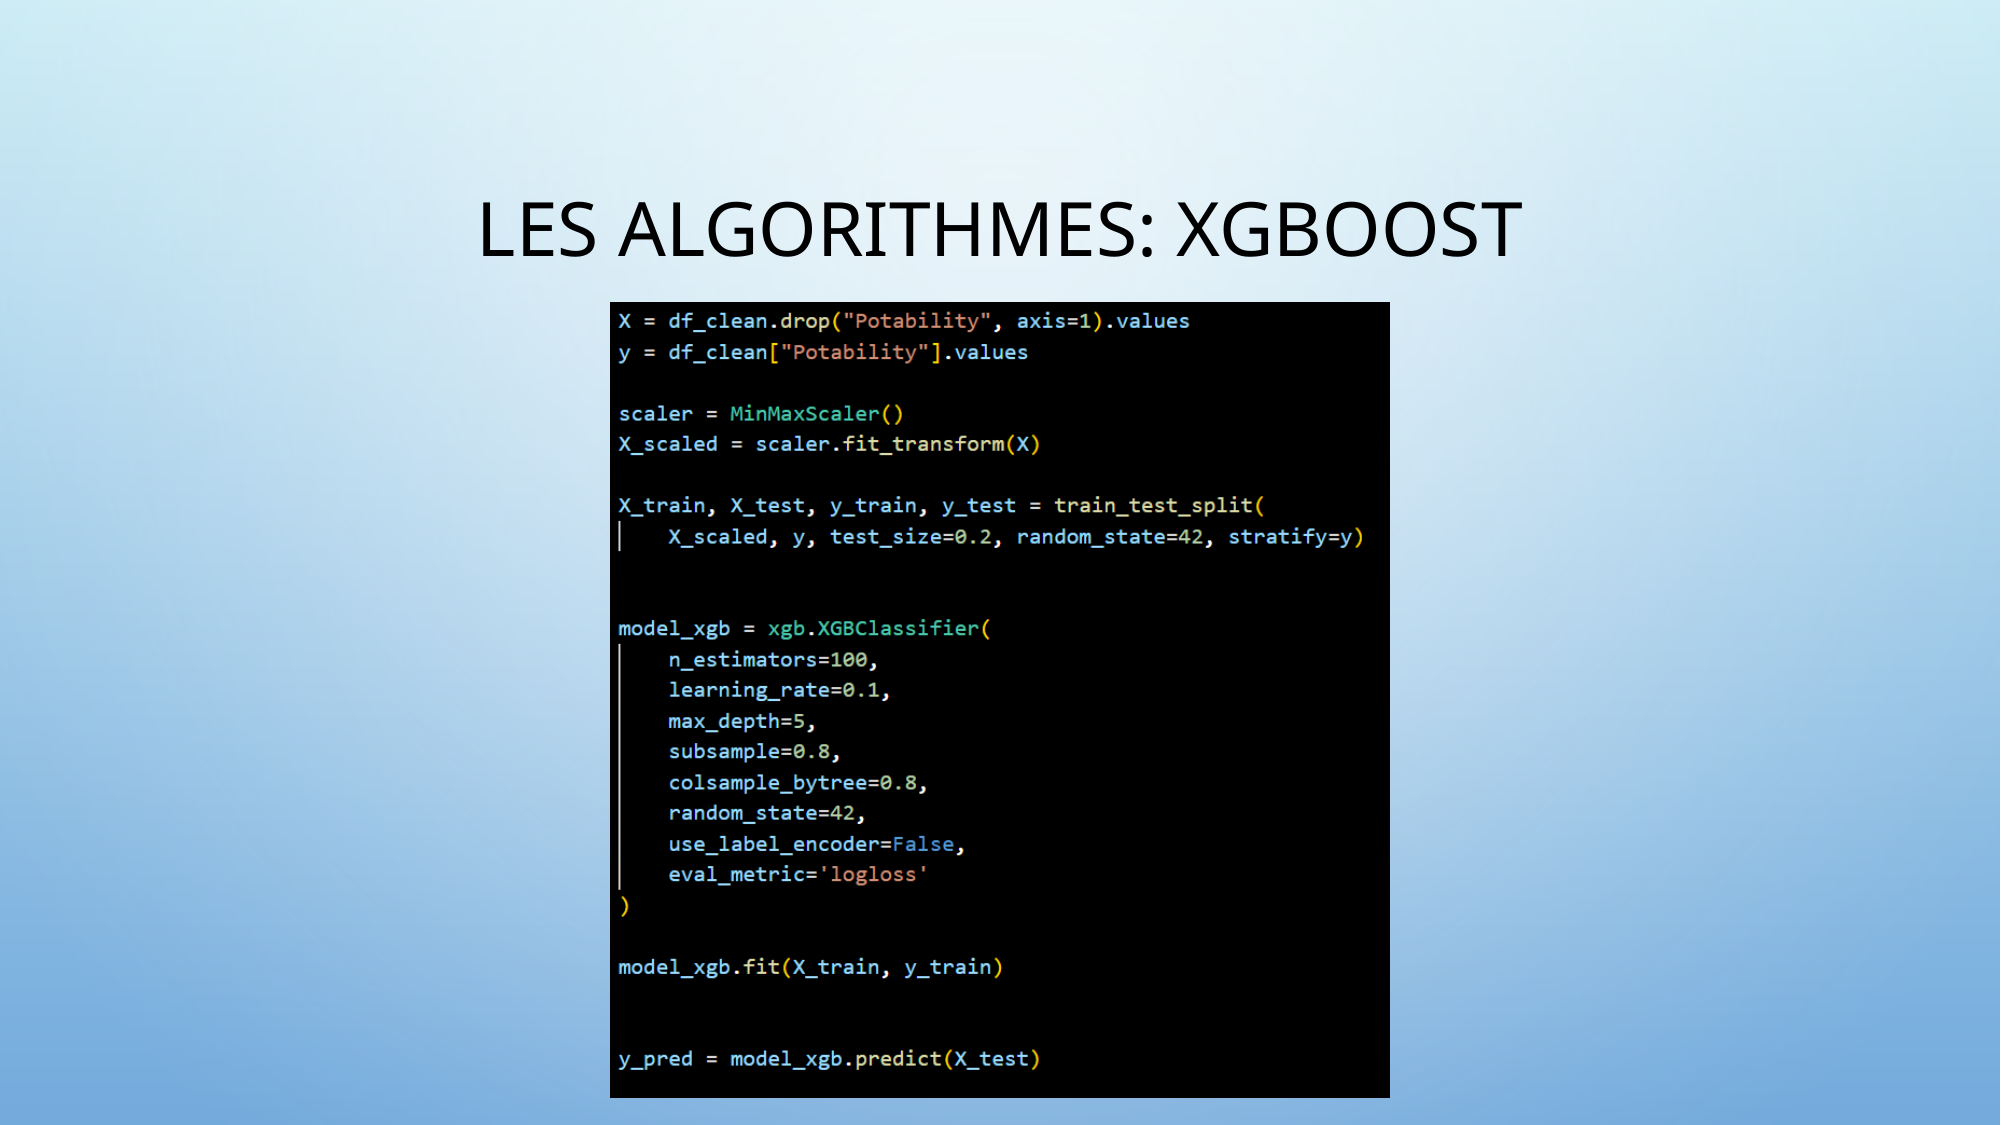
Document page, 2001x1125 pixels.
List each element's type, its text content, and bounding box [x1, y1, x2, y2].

picture [609, 302, 1391, 1098]
title Les algorithmes: XGBoost [149, 101, 1851, 364]
